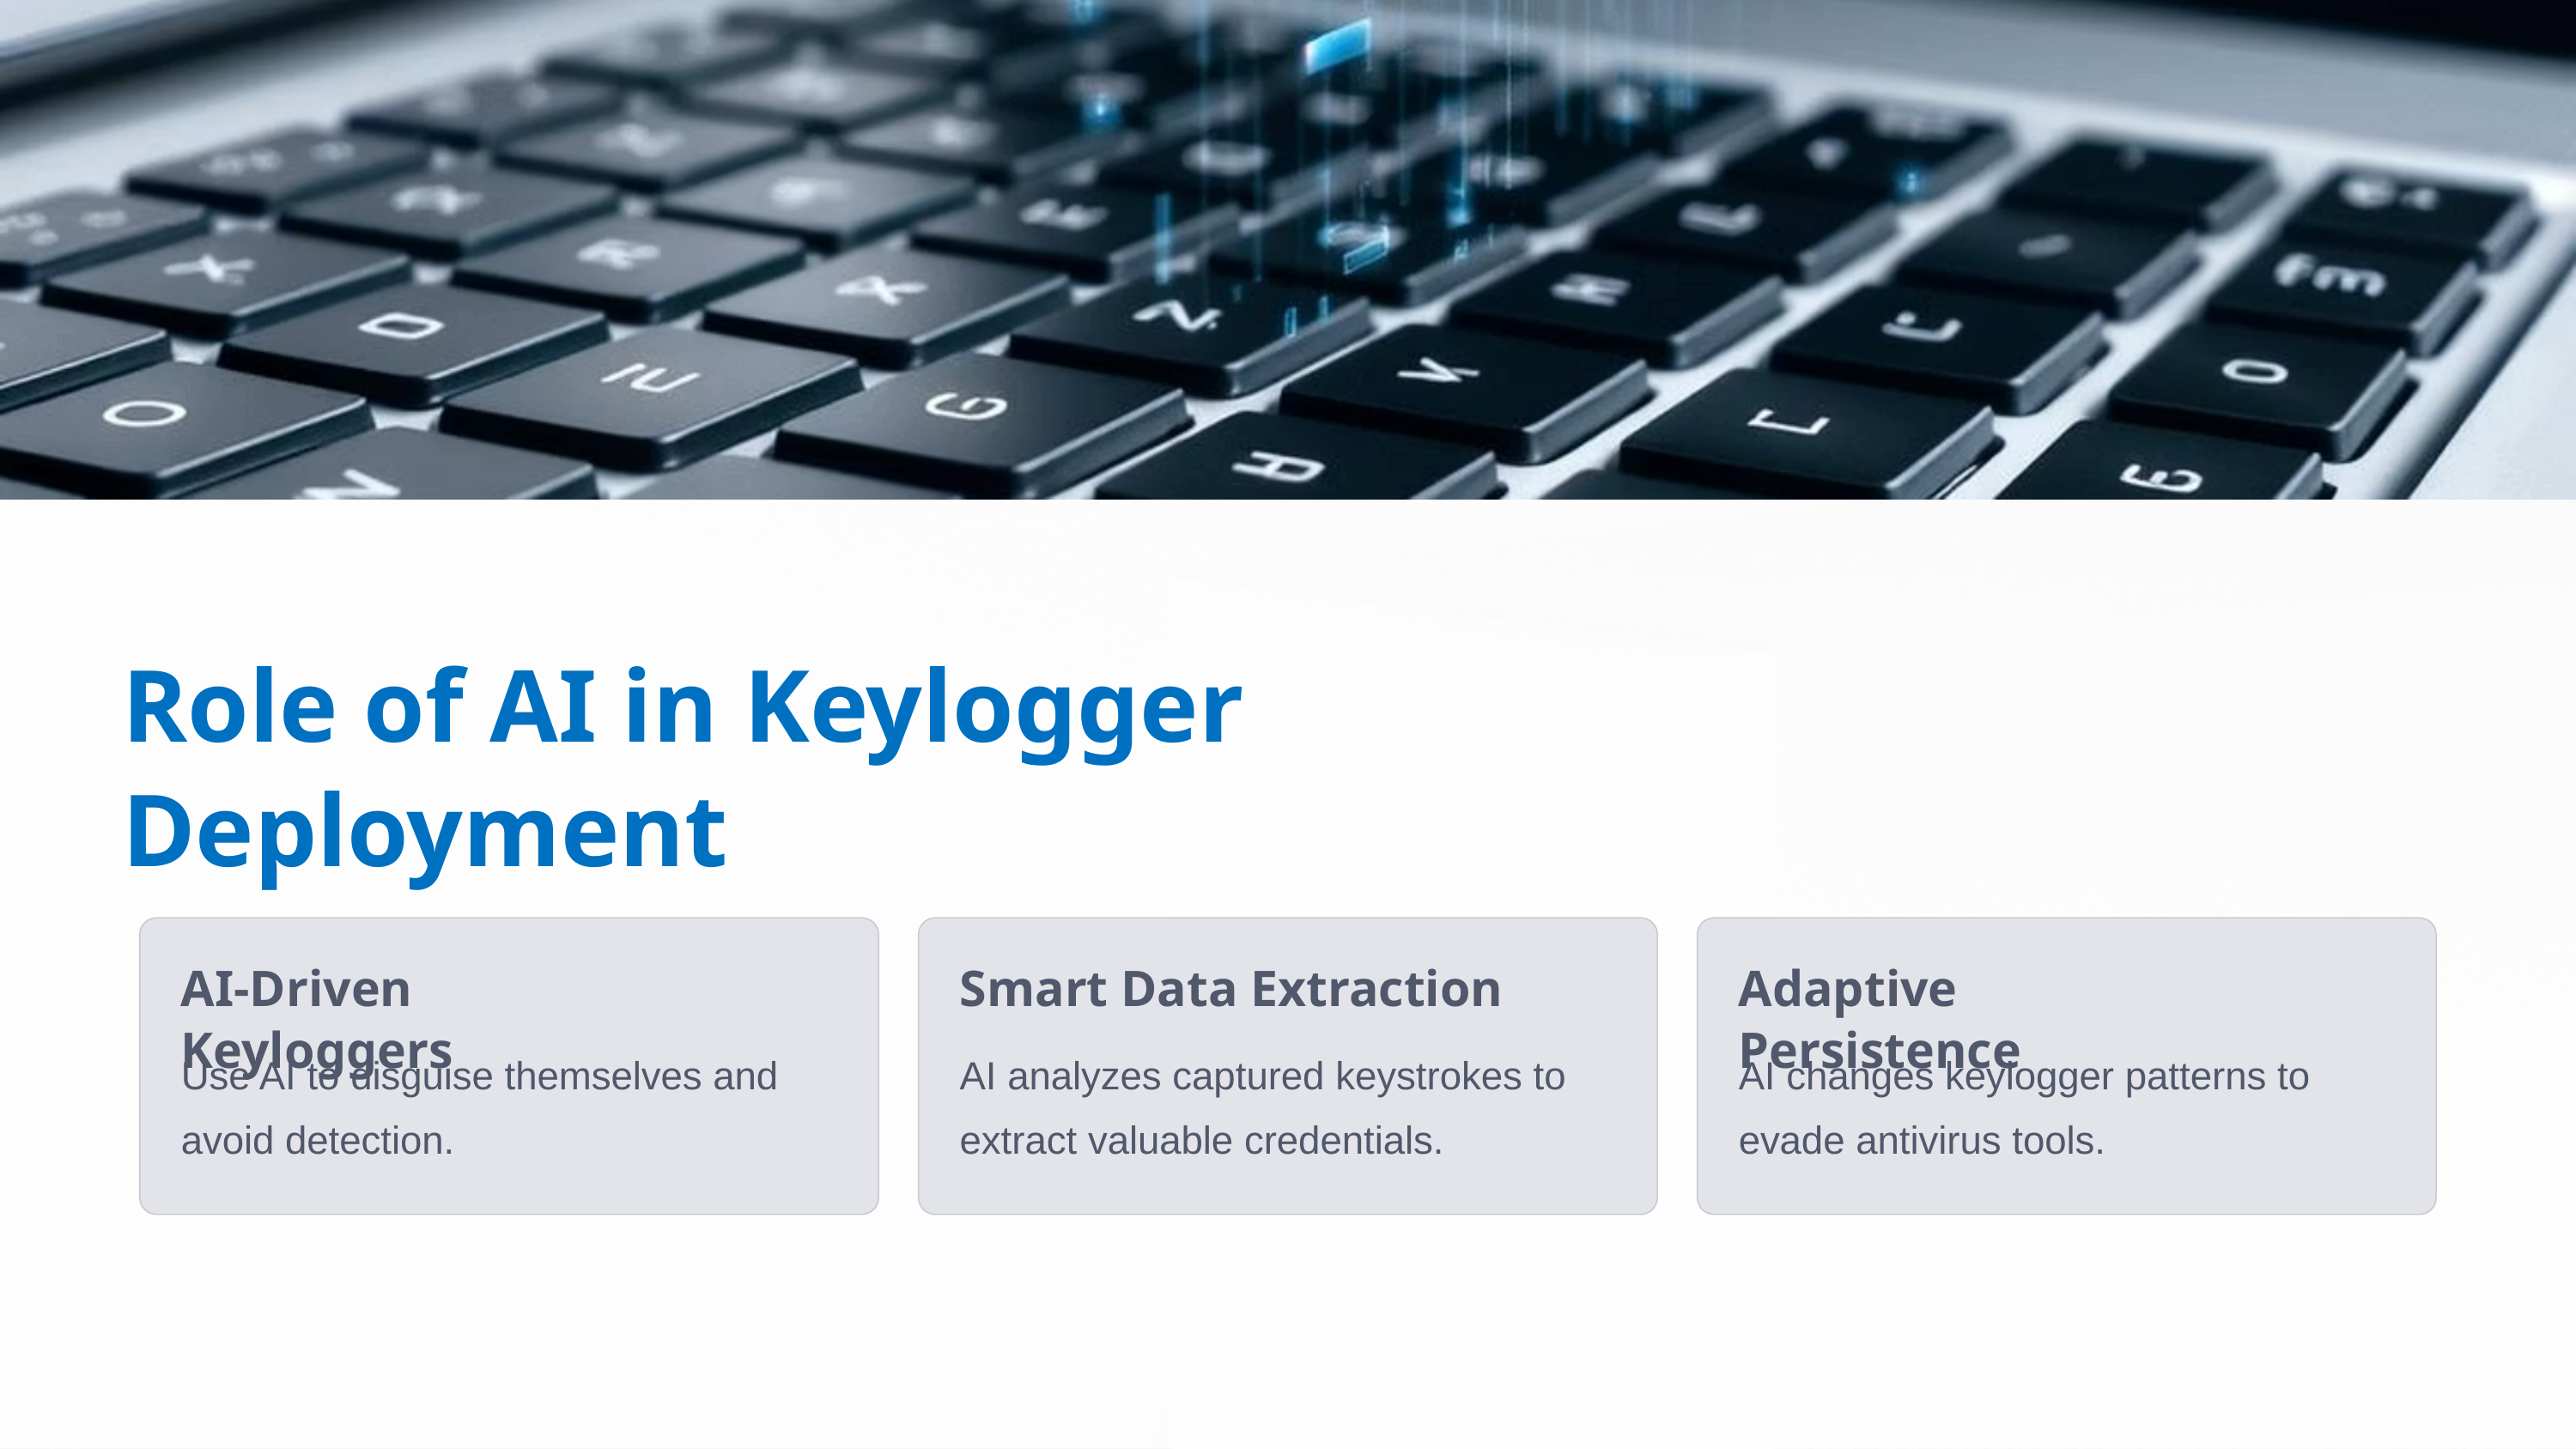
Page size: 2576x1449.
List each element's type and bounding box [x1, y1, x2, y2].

text_box [959, 958, 1508, 1022]
text_box [917, 917, 1659, 1216]
text_box [180, 958, 686, 1022]
text_box [121, 638, 1816, 858]
text_box [1738, 1045, 2396, 1173]
text_box [0, 0, 2576, 1449]
text_box [138, 917, 880, 1216]
text_box [1738, 958, 2248, 1022]
text_box [1696, 917, 2438, 1216]
text_box [959, 1045, 1617, 1173]
text_box [180, 1045, 838, 1173]
